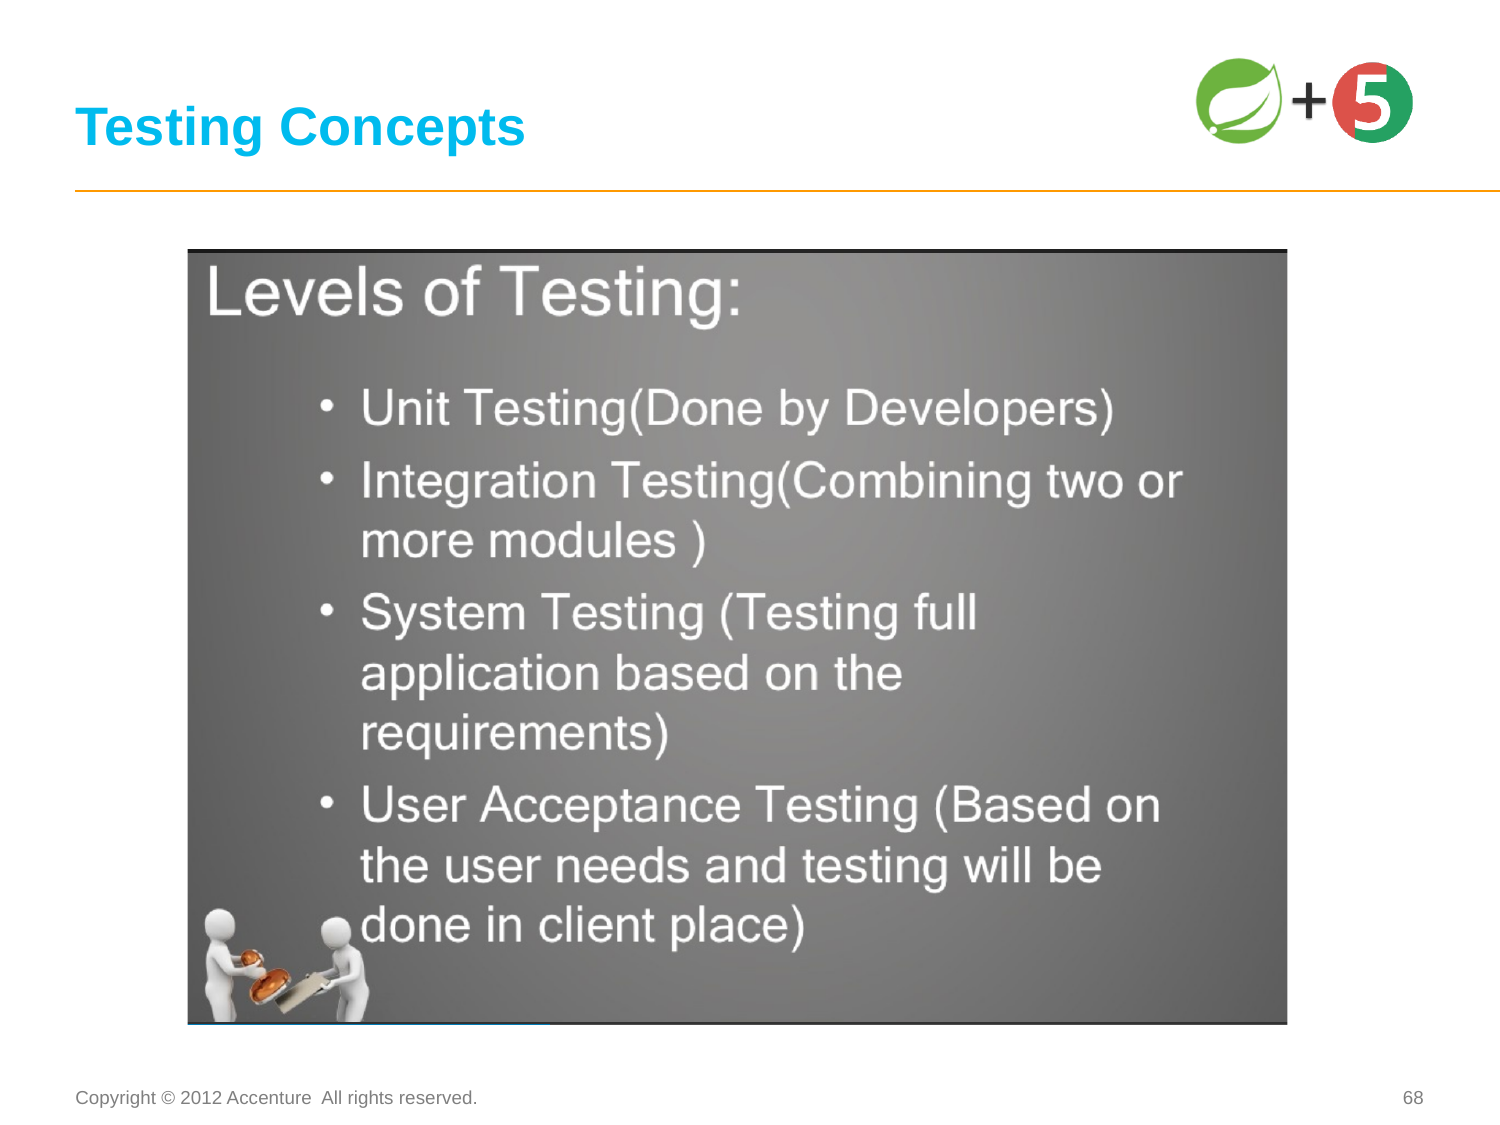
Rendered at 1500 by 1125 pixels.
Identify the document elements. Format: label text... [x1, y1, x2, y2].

picture [187, 249, 1288, 1026]
title Testing Concepts [75, 27, 1422, 157]
